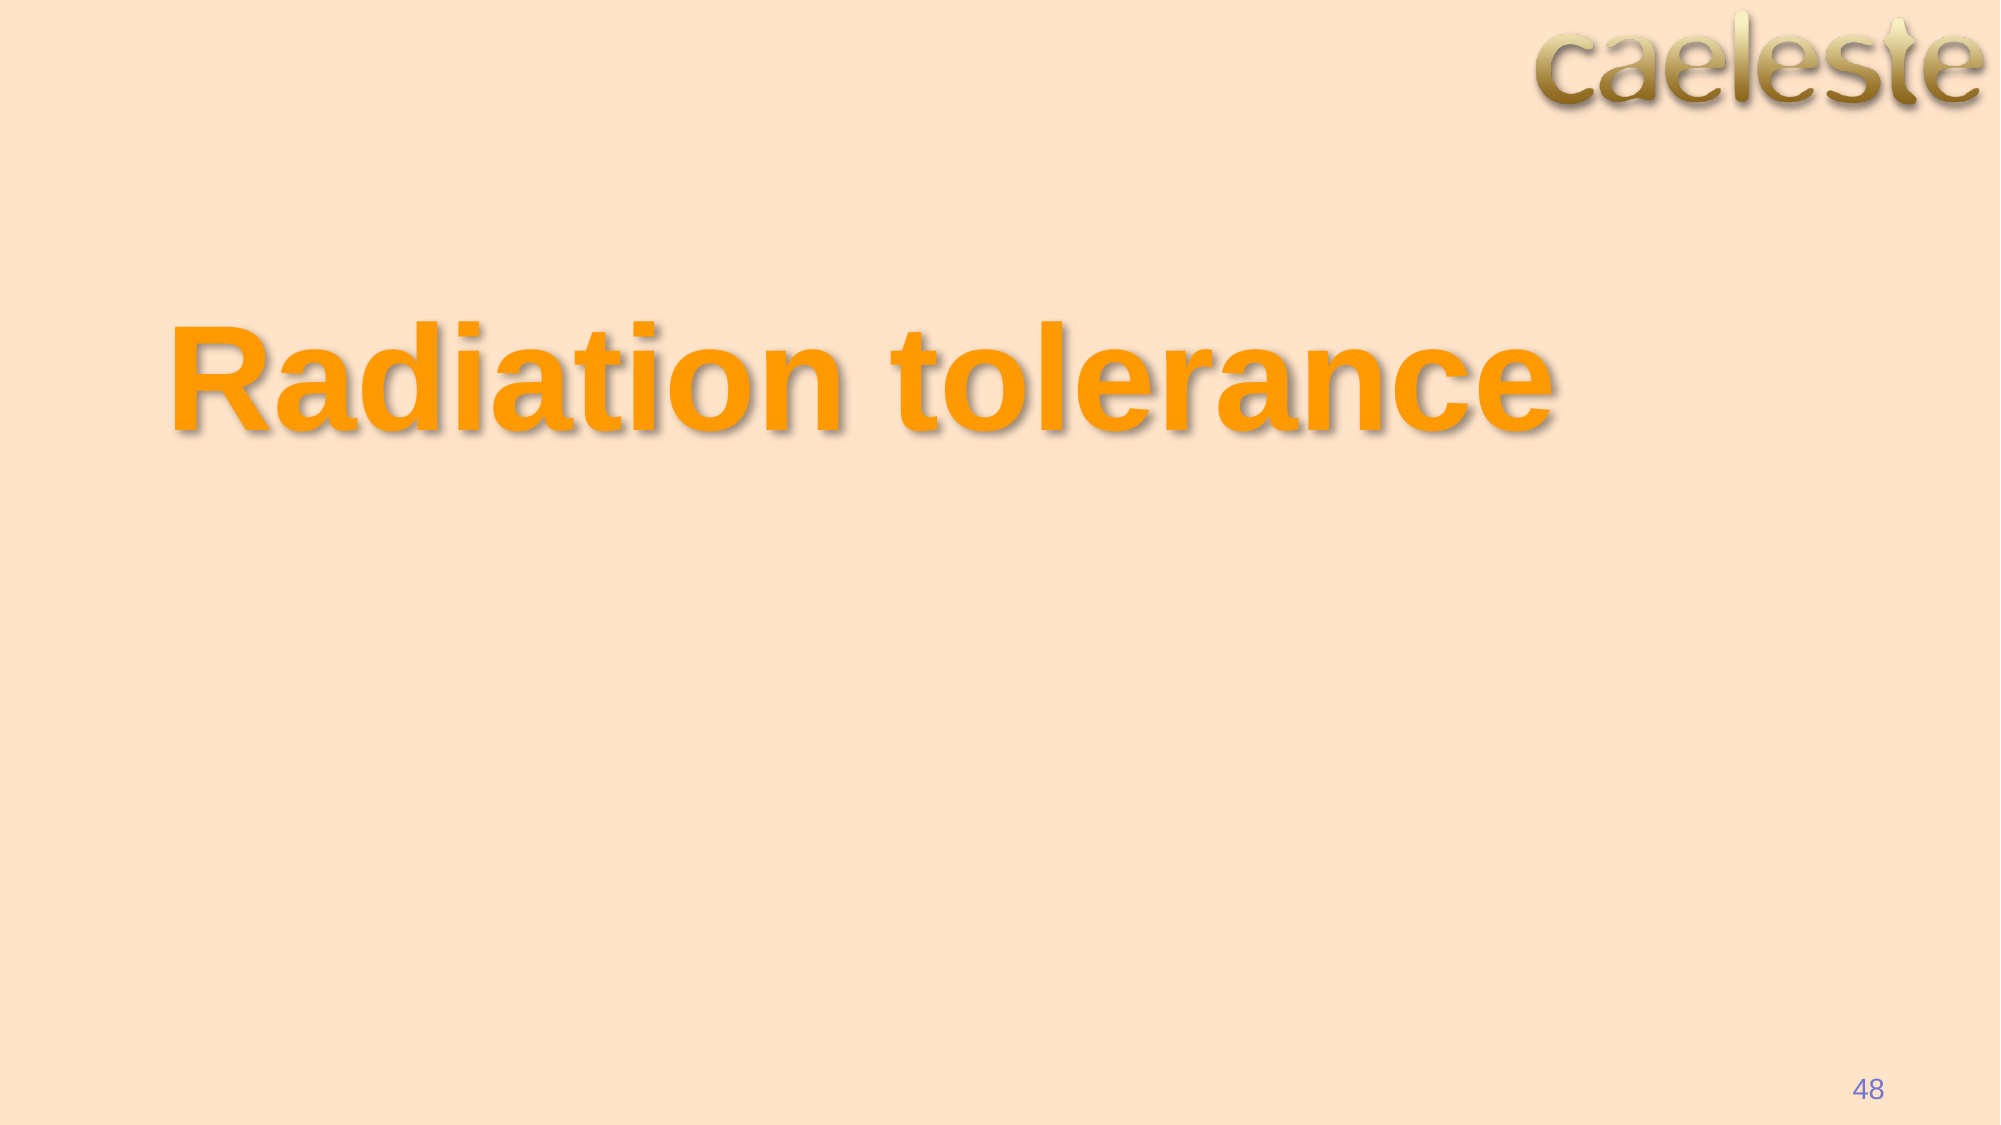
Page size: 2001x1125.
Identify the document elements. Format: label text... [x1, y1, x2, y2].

title Radiation tolerance [150, 349, 2000, 468]
picture [1524, 0, 2001, 241]
slide_number 48 [1433, 1062, 1901, 1125]
